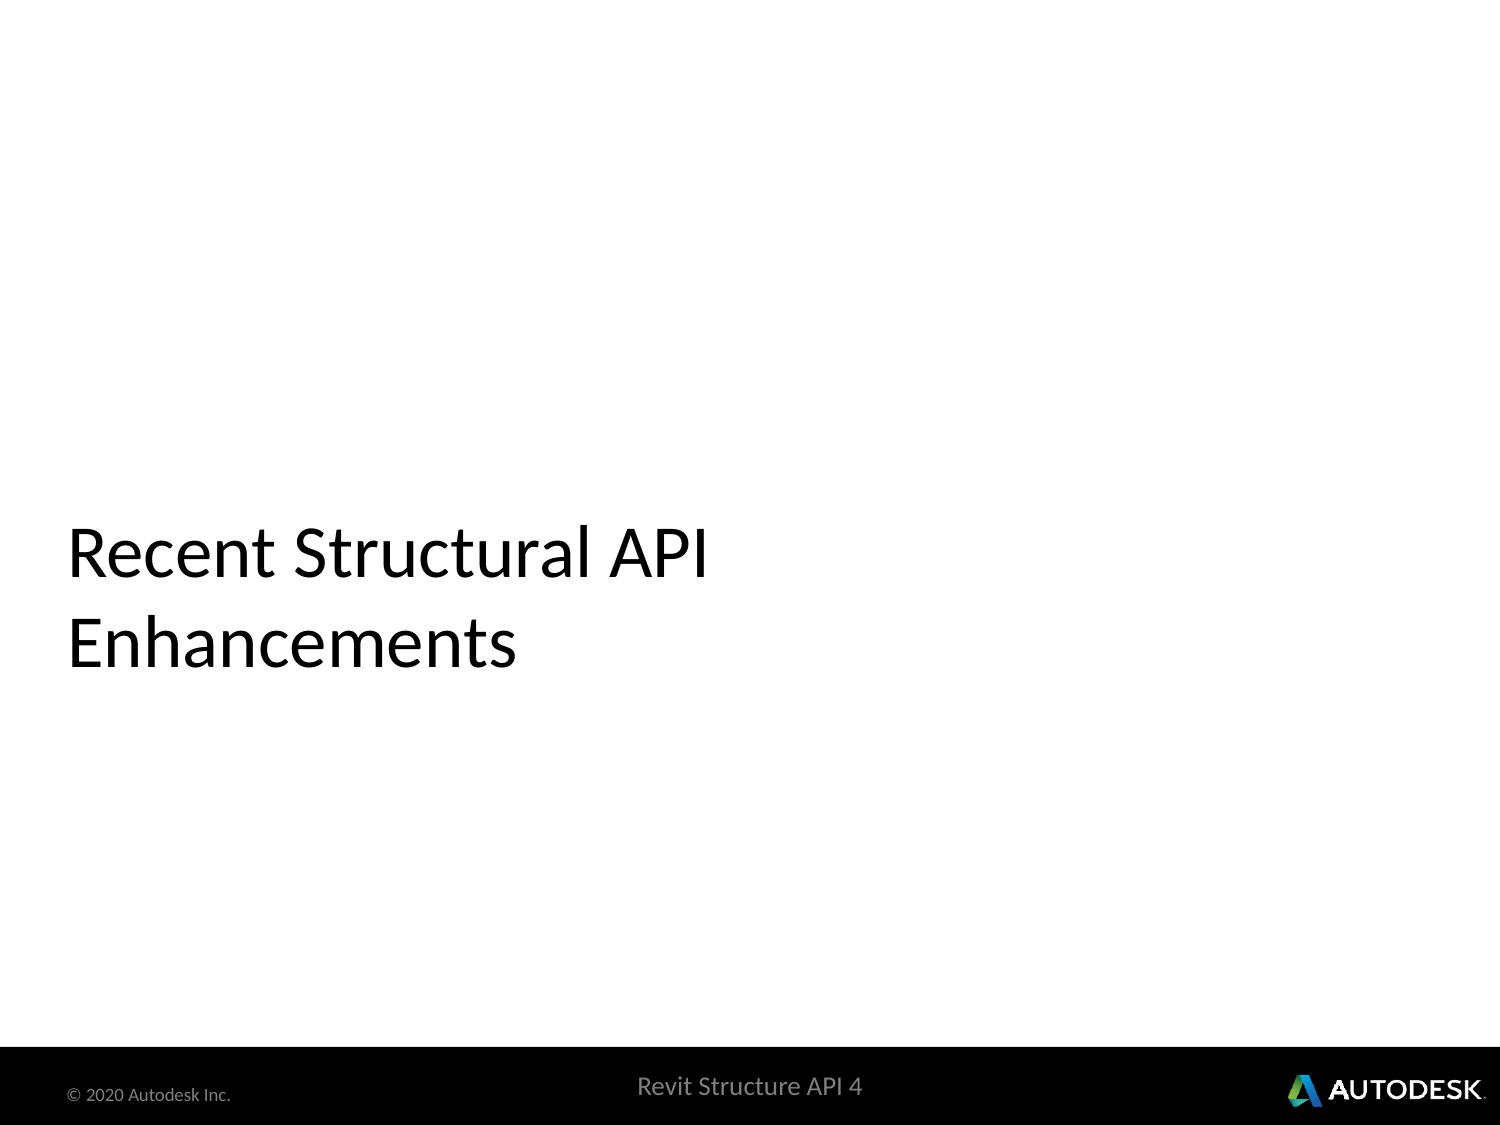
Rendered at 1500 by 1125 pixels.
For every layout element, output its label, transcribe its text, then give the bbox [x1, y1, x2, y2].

picture [0, 1046, 1500, 1125]
title Recent Structural API Enhancements [52, 494, 977, 713]
